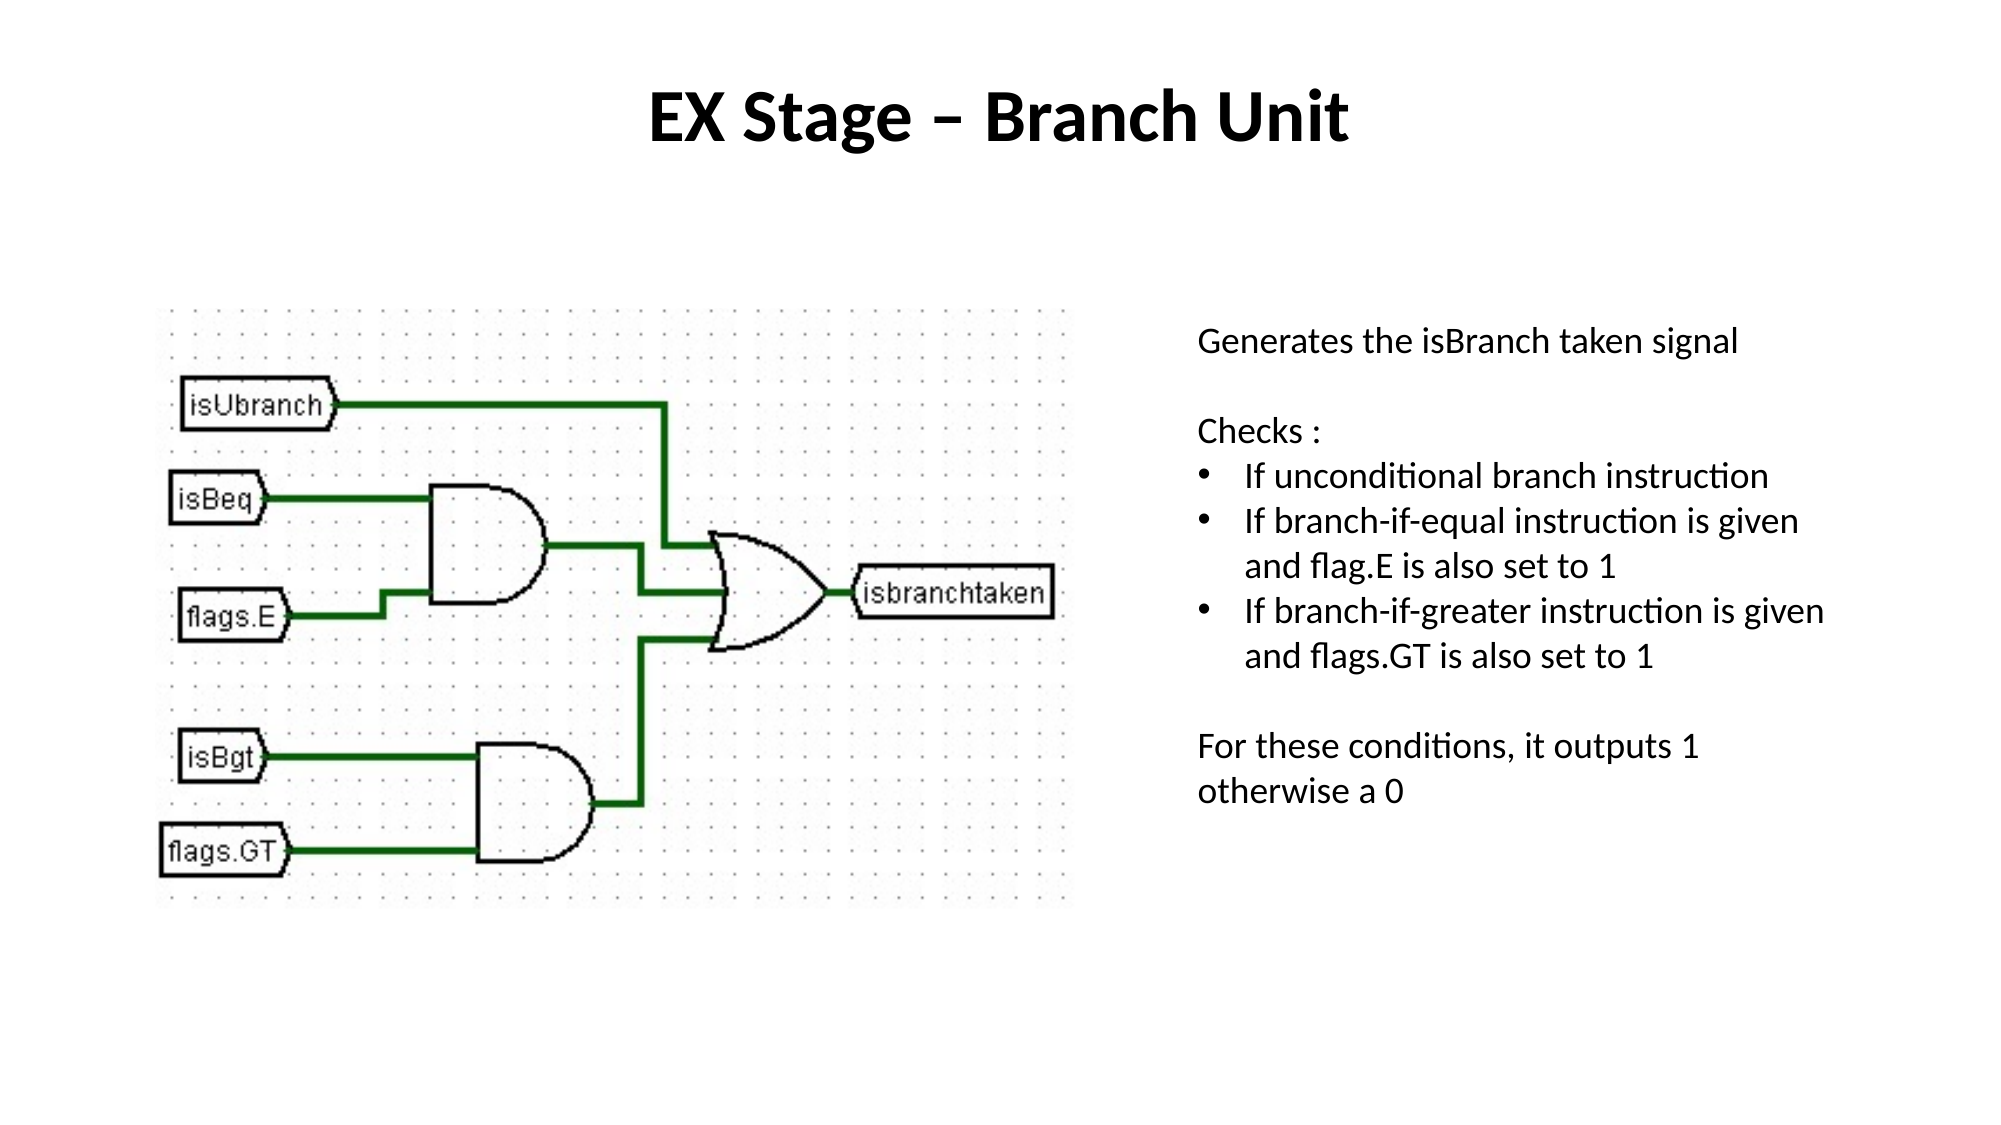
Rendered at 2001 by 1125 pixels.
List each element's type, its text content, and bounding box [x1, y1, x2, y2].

text_box EX Stage – Branch Unit [477, 59, 1523, 164]
picture [154, 308, 1086, 916]
text_box Generates the isBranch taken signal Checks : If unconditional branch instruction If branch-if-equal instruction is given and flag.E is also set to 1 If branch-if-greater instruction is given and flags.GT is also set to 1 For these conditions, it outputs 1 otherwise a 0 [1182, 308, 1863, 819]
